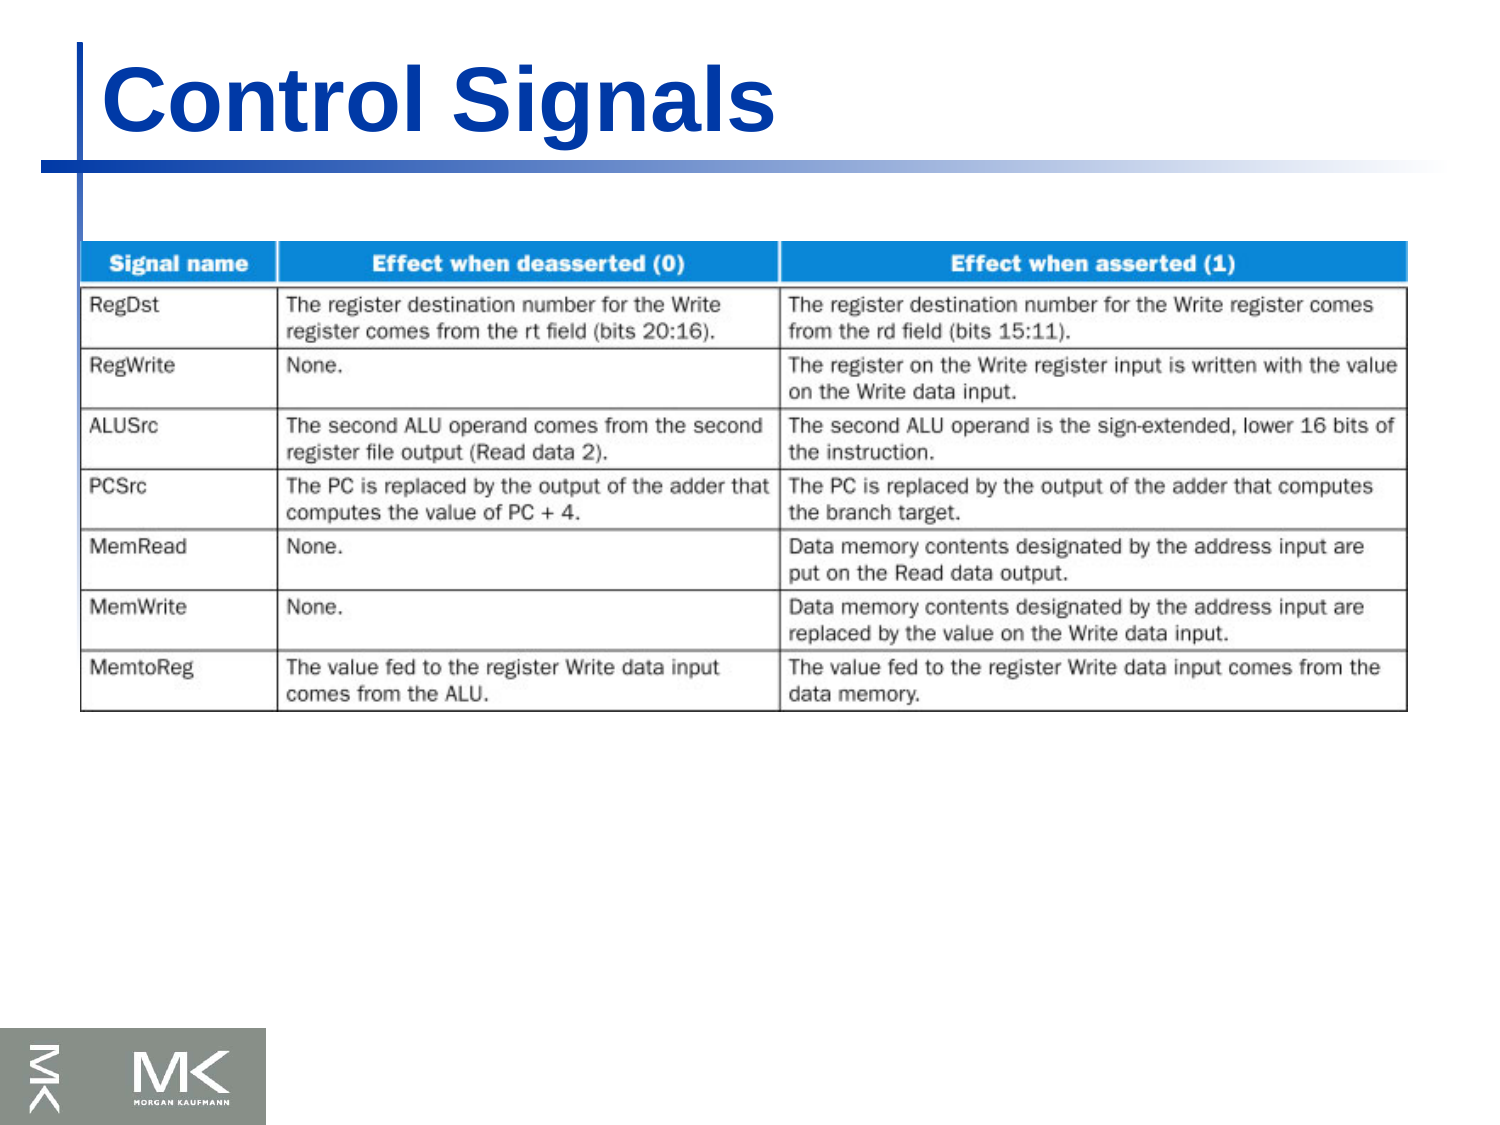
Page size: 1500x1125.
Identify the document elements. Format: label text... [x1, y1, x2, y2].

picture [79, 241, 1408, 712]
picture [0, 1028, 266, 1125]
title Control Signals [92, 31, 1449, 158]
